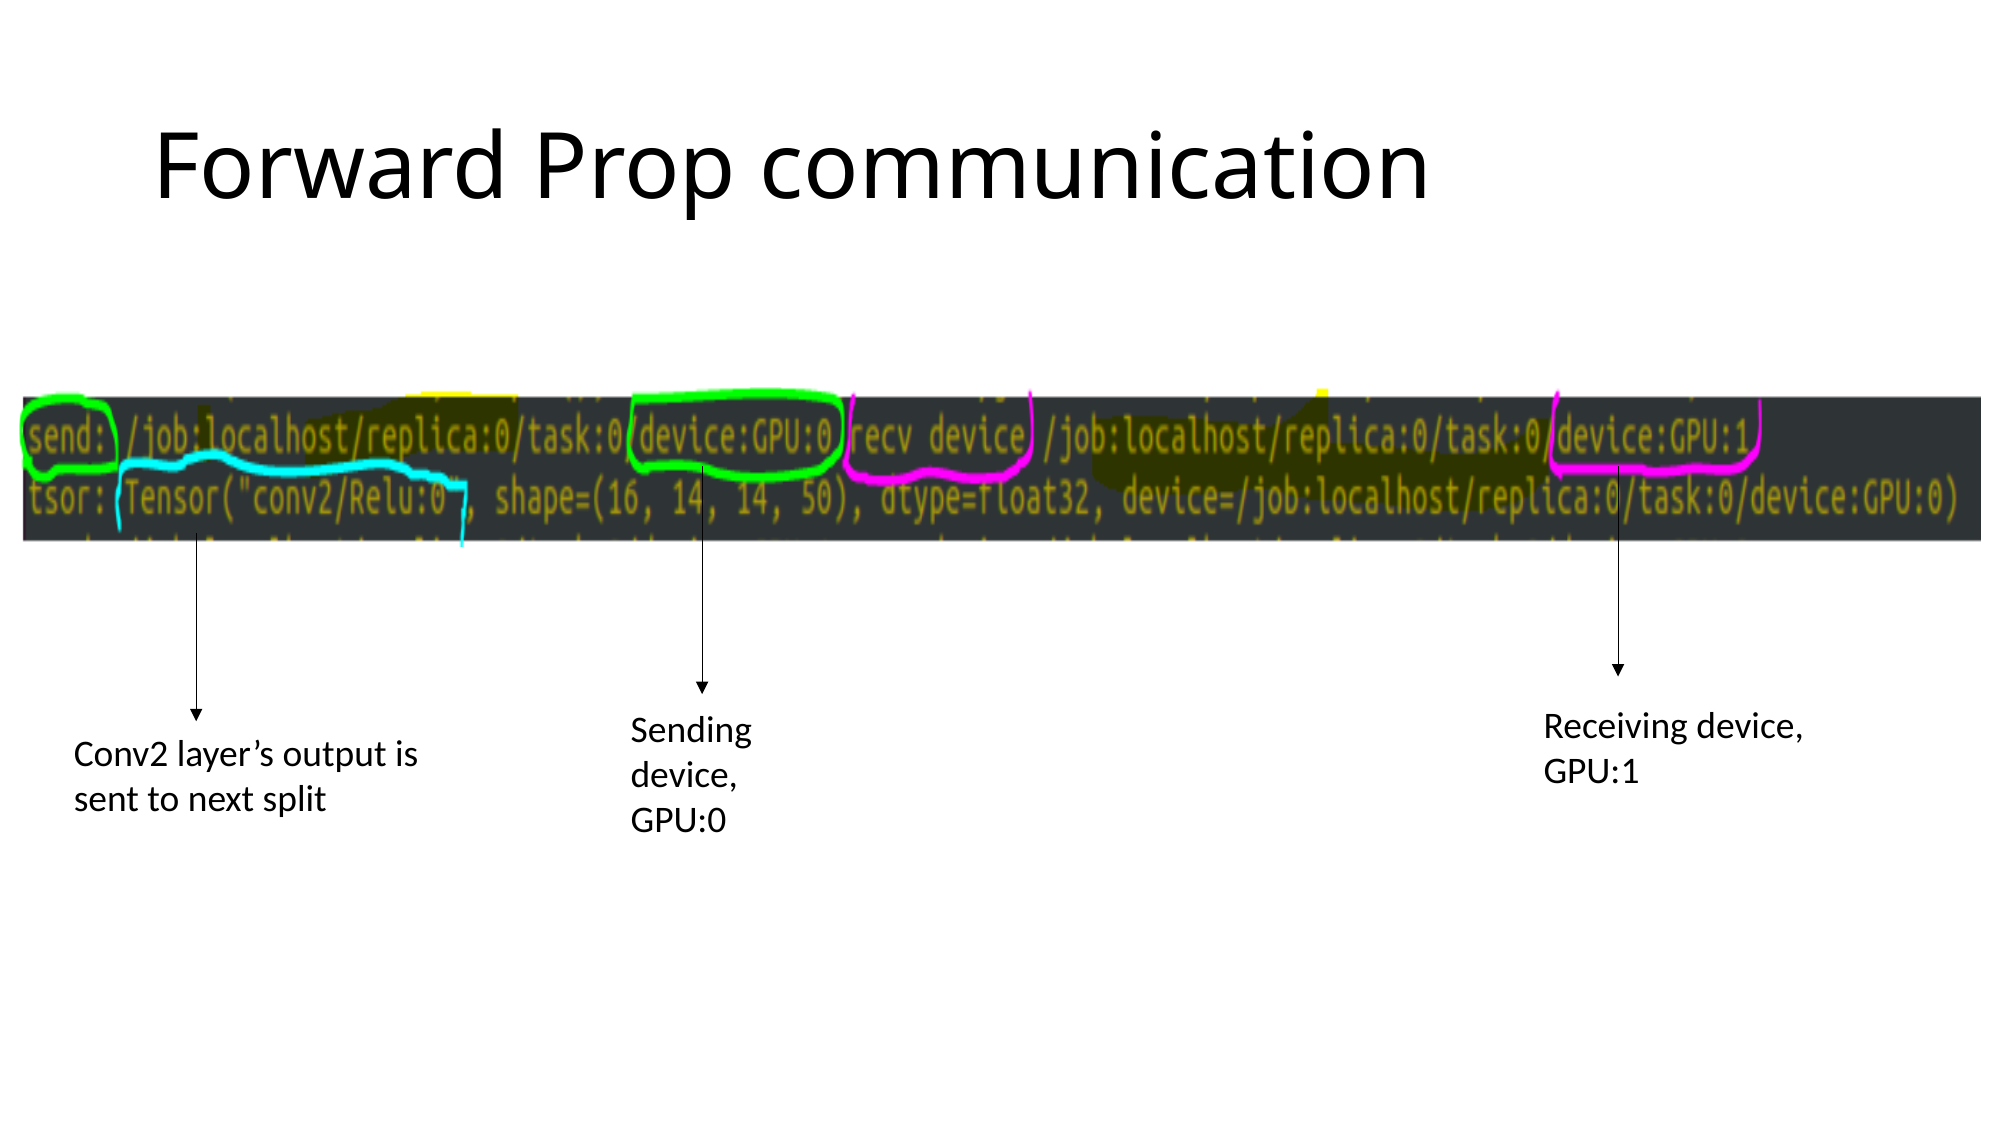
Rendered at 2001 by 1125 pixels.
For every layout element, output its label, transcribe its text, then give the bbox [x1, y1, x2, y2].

text_box Receiving device, GPU:1 [1528, 694, 1850, 799]
text_box Sending device, GPU:0 [615, 697, 830, 847]
title Forward Prop communication [137, 59, 1863, 278]
picture [19, 387, 1981, 547]
text_box Conv2 layer’s output is sent to next split [59, 721, 442, 826]
